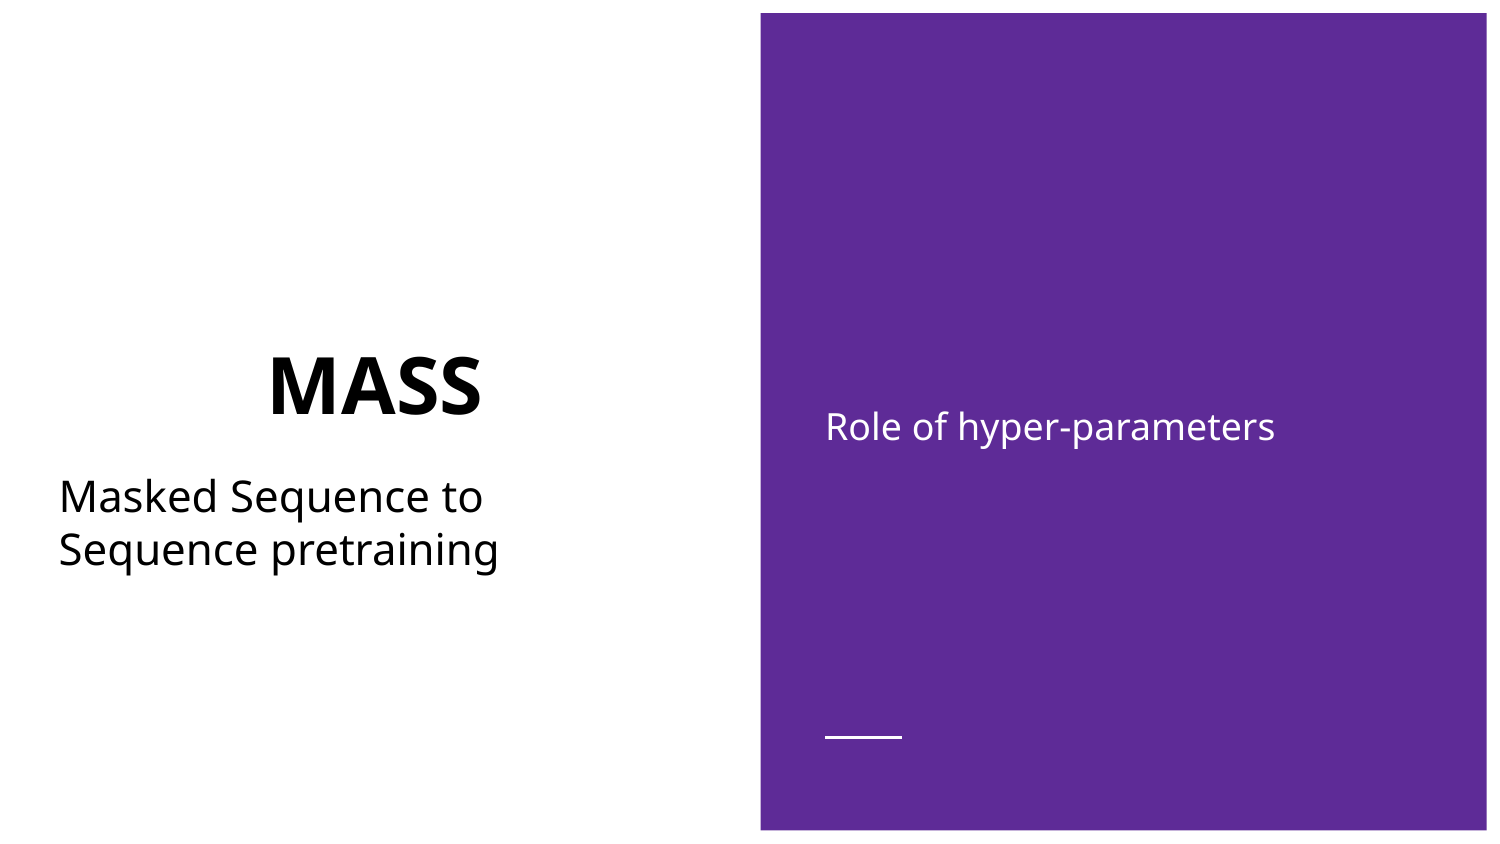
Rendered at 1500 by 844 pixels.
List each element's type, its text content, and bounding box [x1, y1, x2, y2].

title MASS [43, 193, 708, 446]
list Role of hyper-parameters [810, 118, 1440, 725]
subtitle Masked Sequence to Sequence pretraining [43, 454, 708, 675]
